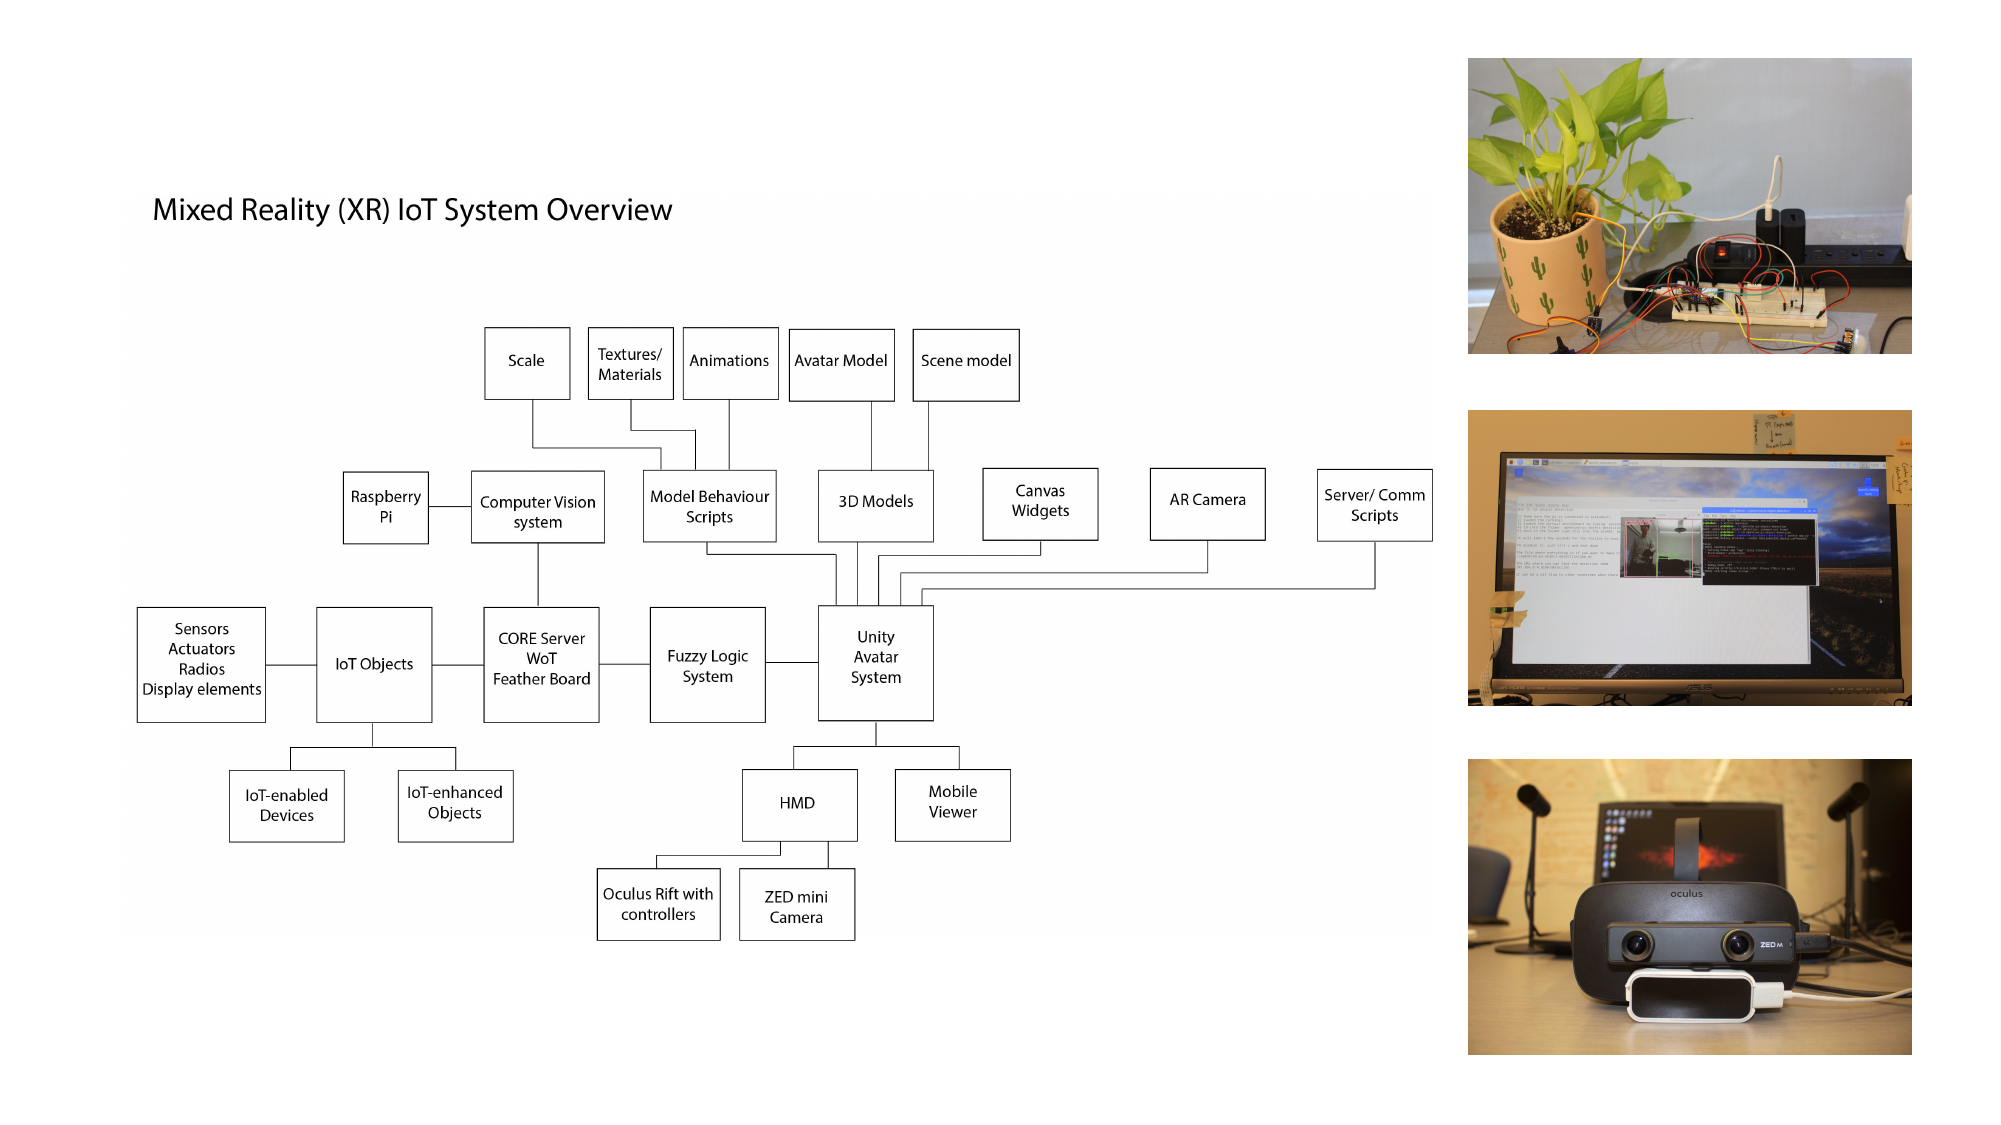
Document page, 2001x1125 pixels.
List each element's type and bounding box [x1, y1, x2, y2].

picture [1468, 759, 1912, 1055]
picture [122, 193, 1433, 941]
picture [1468, 410, 1912, 706]
picture [1468, 58, 1912, 354]
